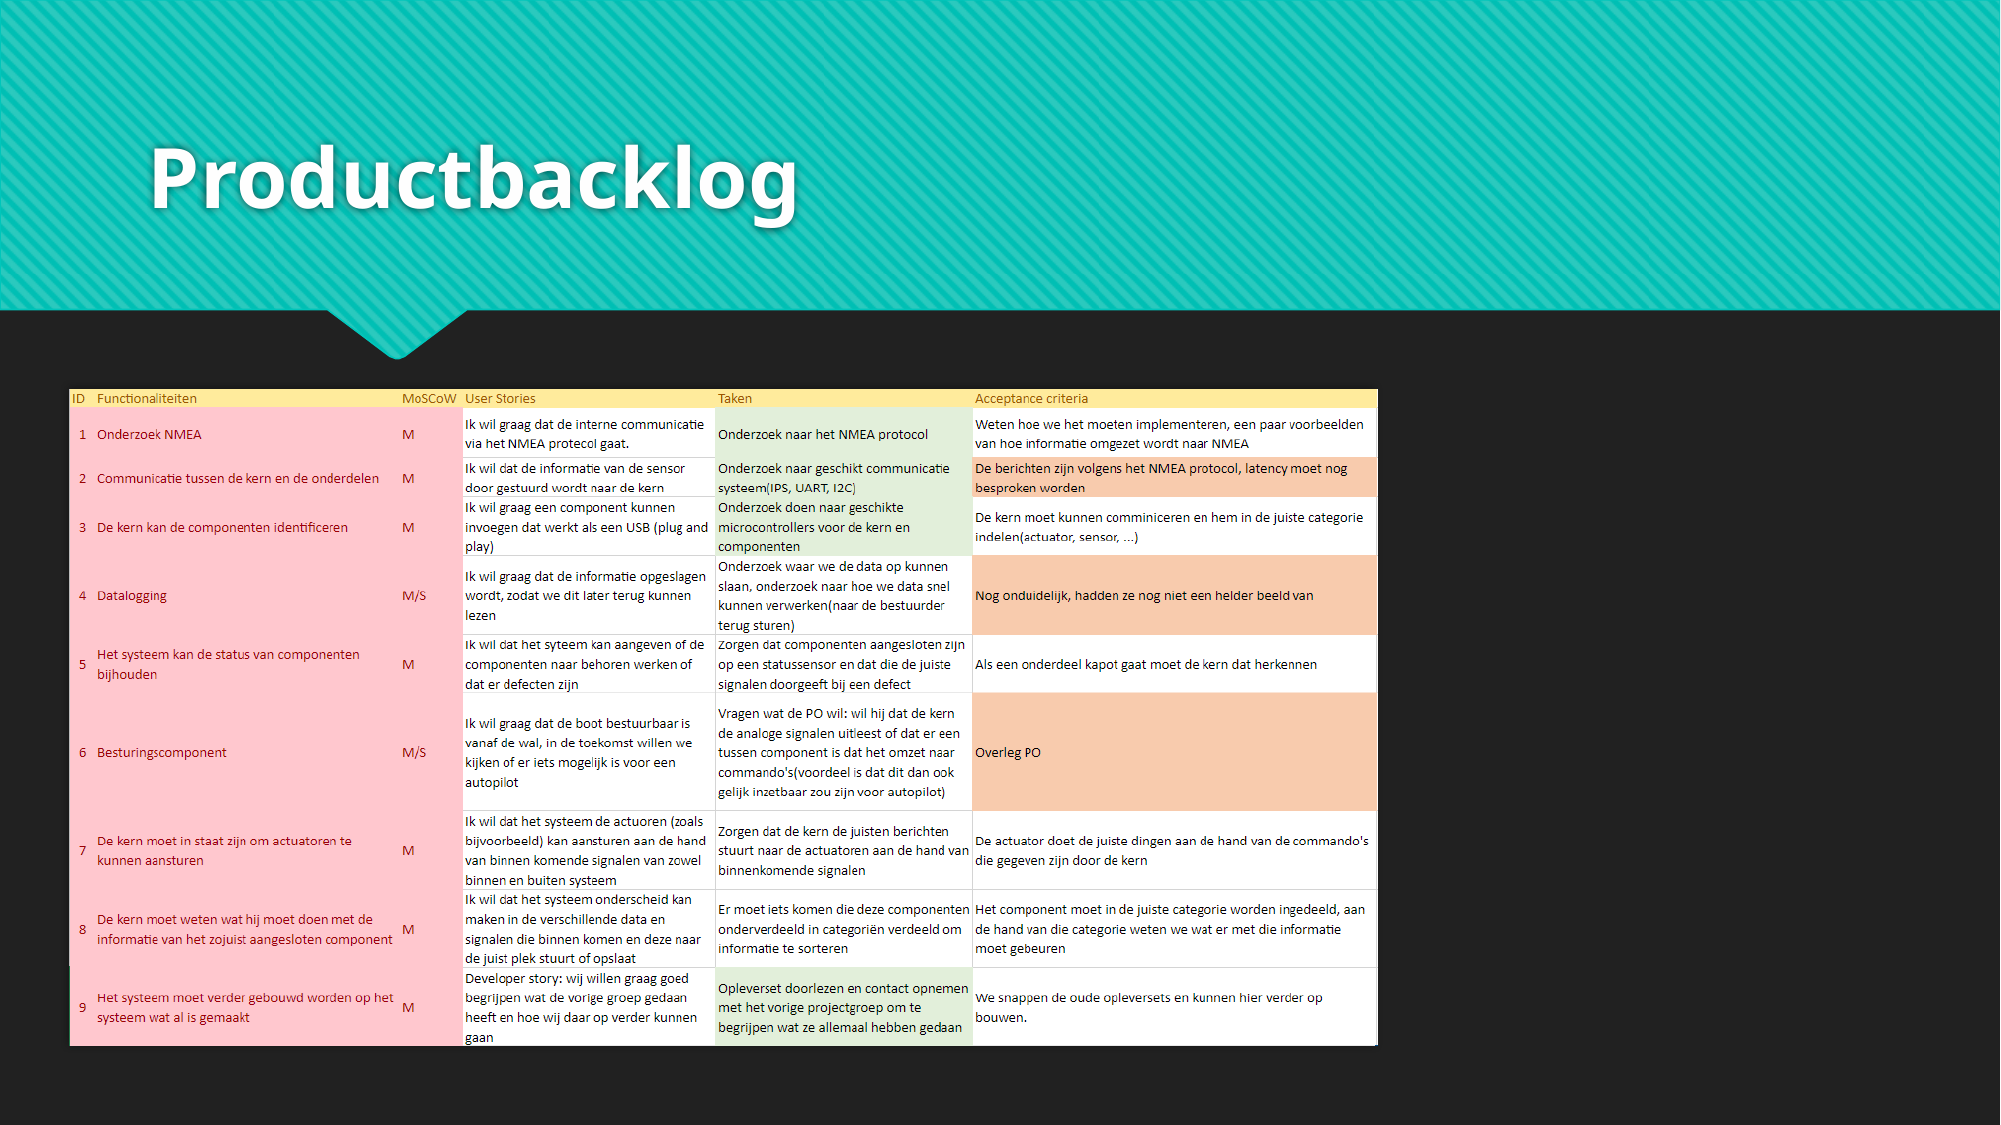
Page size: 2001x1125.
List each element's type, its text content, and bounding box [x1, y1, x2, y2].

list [69, 388, 1378, 1047]
title Productbacklog [132, 73, 1868, 233]
